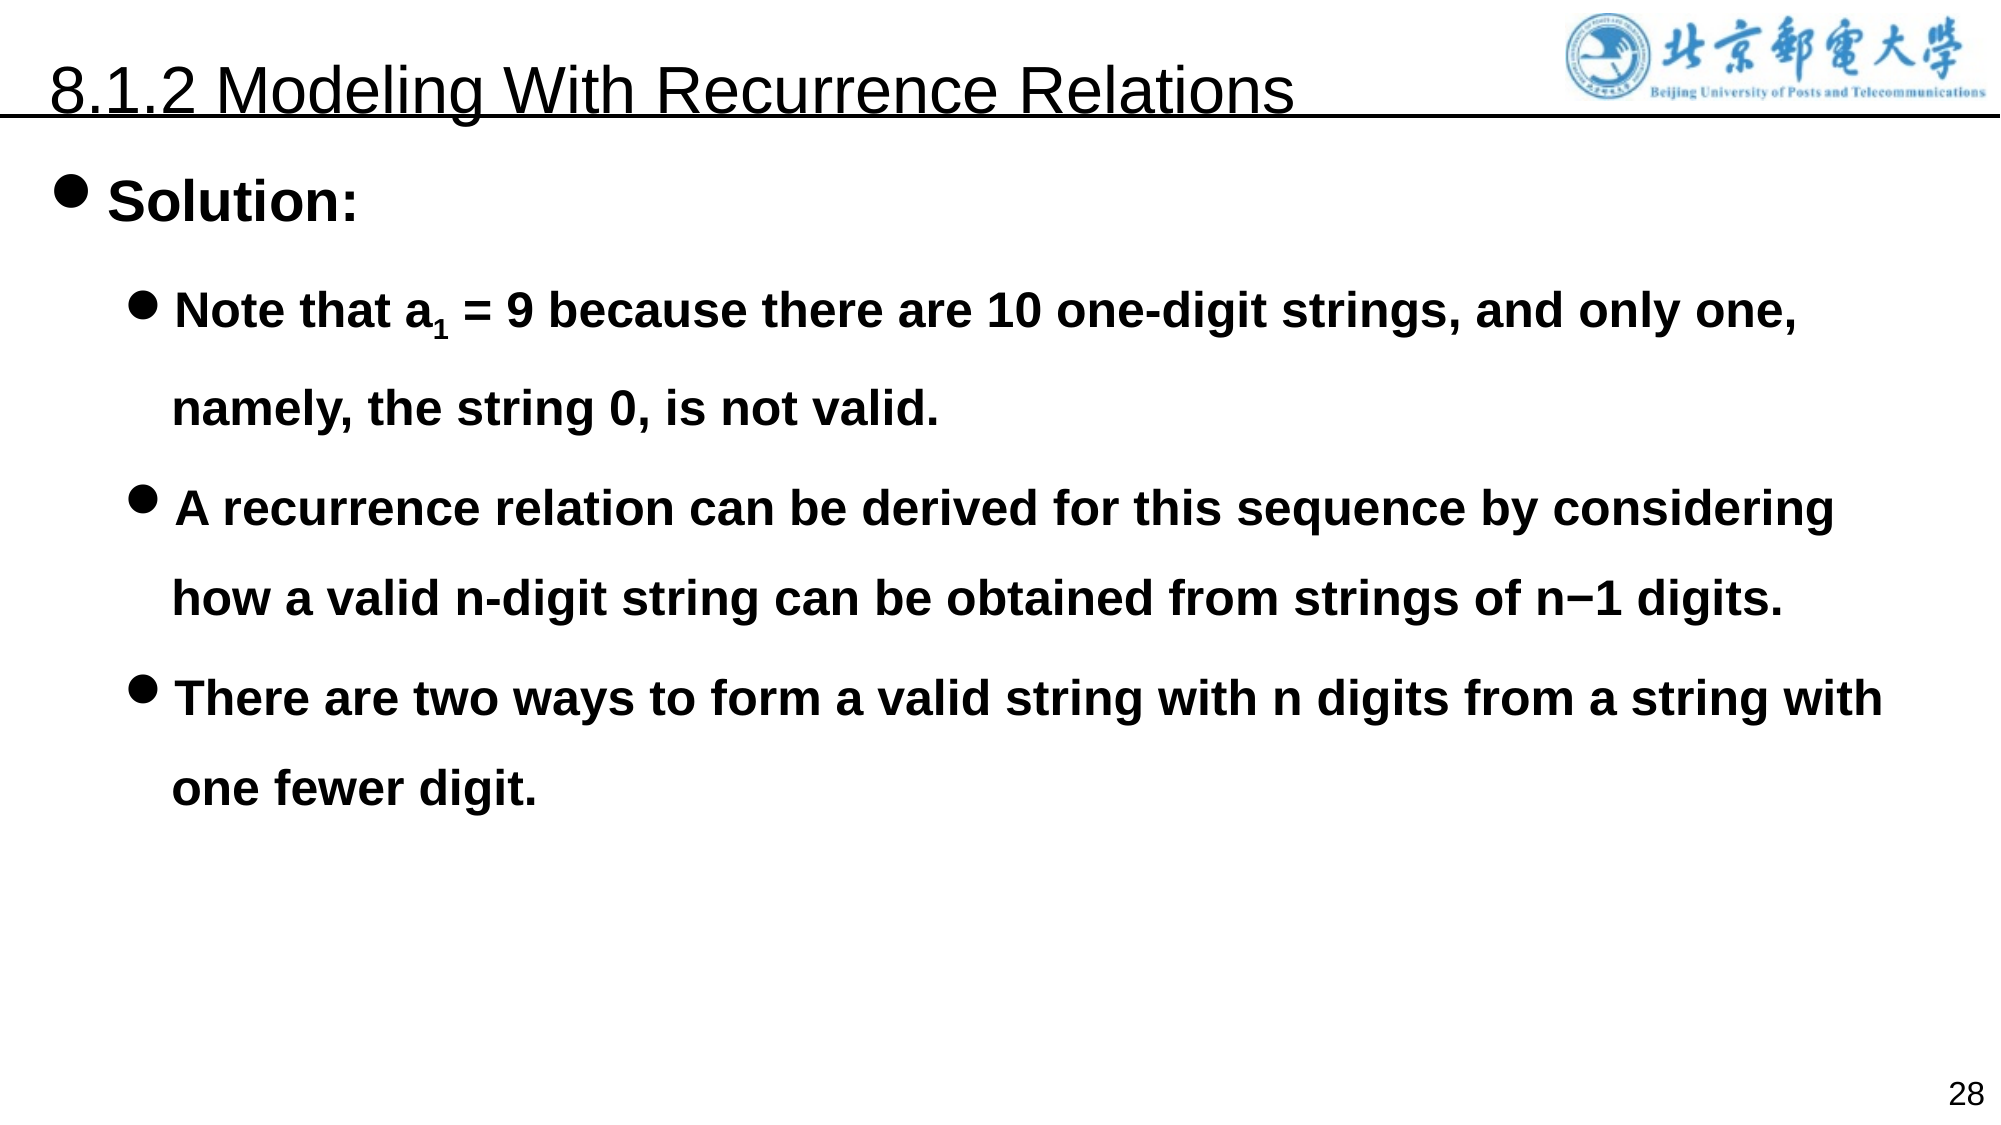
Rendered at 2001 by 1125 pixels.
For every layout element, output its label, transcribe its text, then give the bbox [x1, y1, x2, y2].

text_box Solution: Note that a1 = 9 because there are 10 one-digit strings, and only one, namely, the string 0, is not valid. A recurrence relation can be derived for this sequence by considering how a valid n-digit string can be obtained from strings of n−1 digits. There are two ways to form a valid string with n digits from a string with one fewer digit. [34, 120, 1934, 1100]
text_box 8.1.2 Modeling With Recurrence Relations [34, 0, 1849, 120]
picture [1849, 13, 1988, 101]
